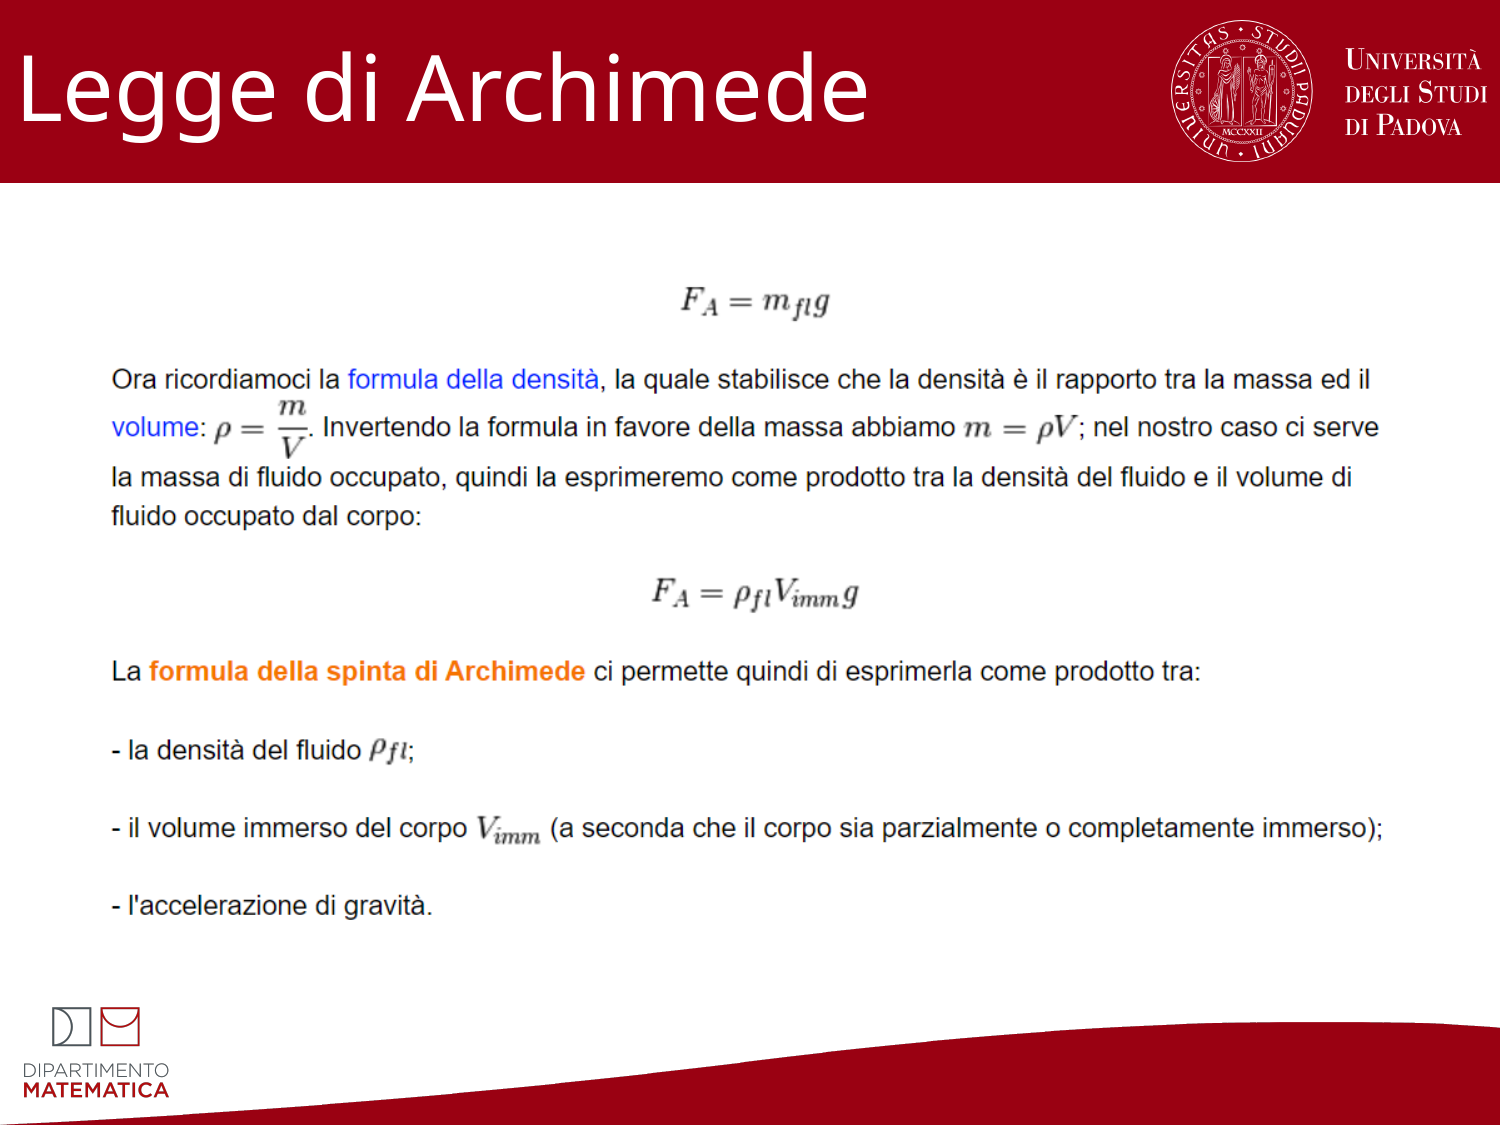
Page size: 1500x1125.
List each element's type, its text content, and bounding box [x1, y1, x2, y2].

title Legge di Archimede [0, 0, 1159, 183]
picture [0, 1007, 1500, 1125]
picture [1171, 20, 1487, 162]
picture [109, 256, 1391, 940]
